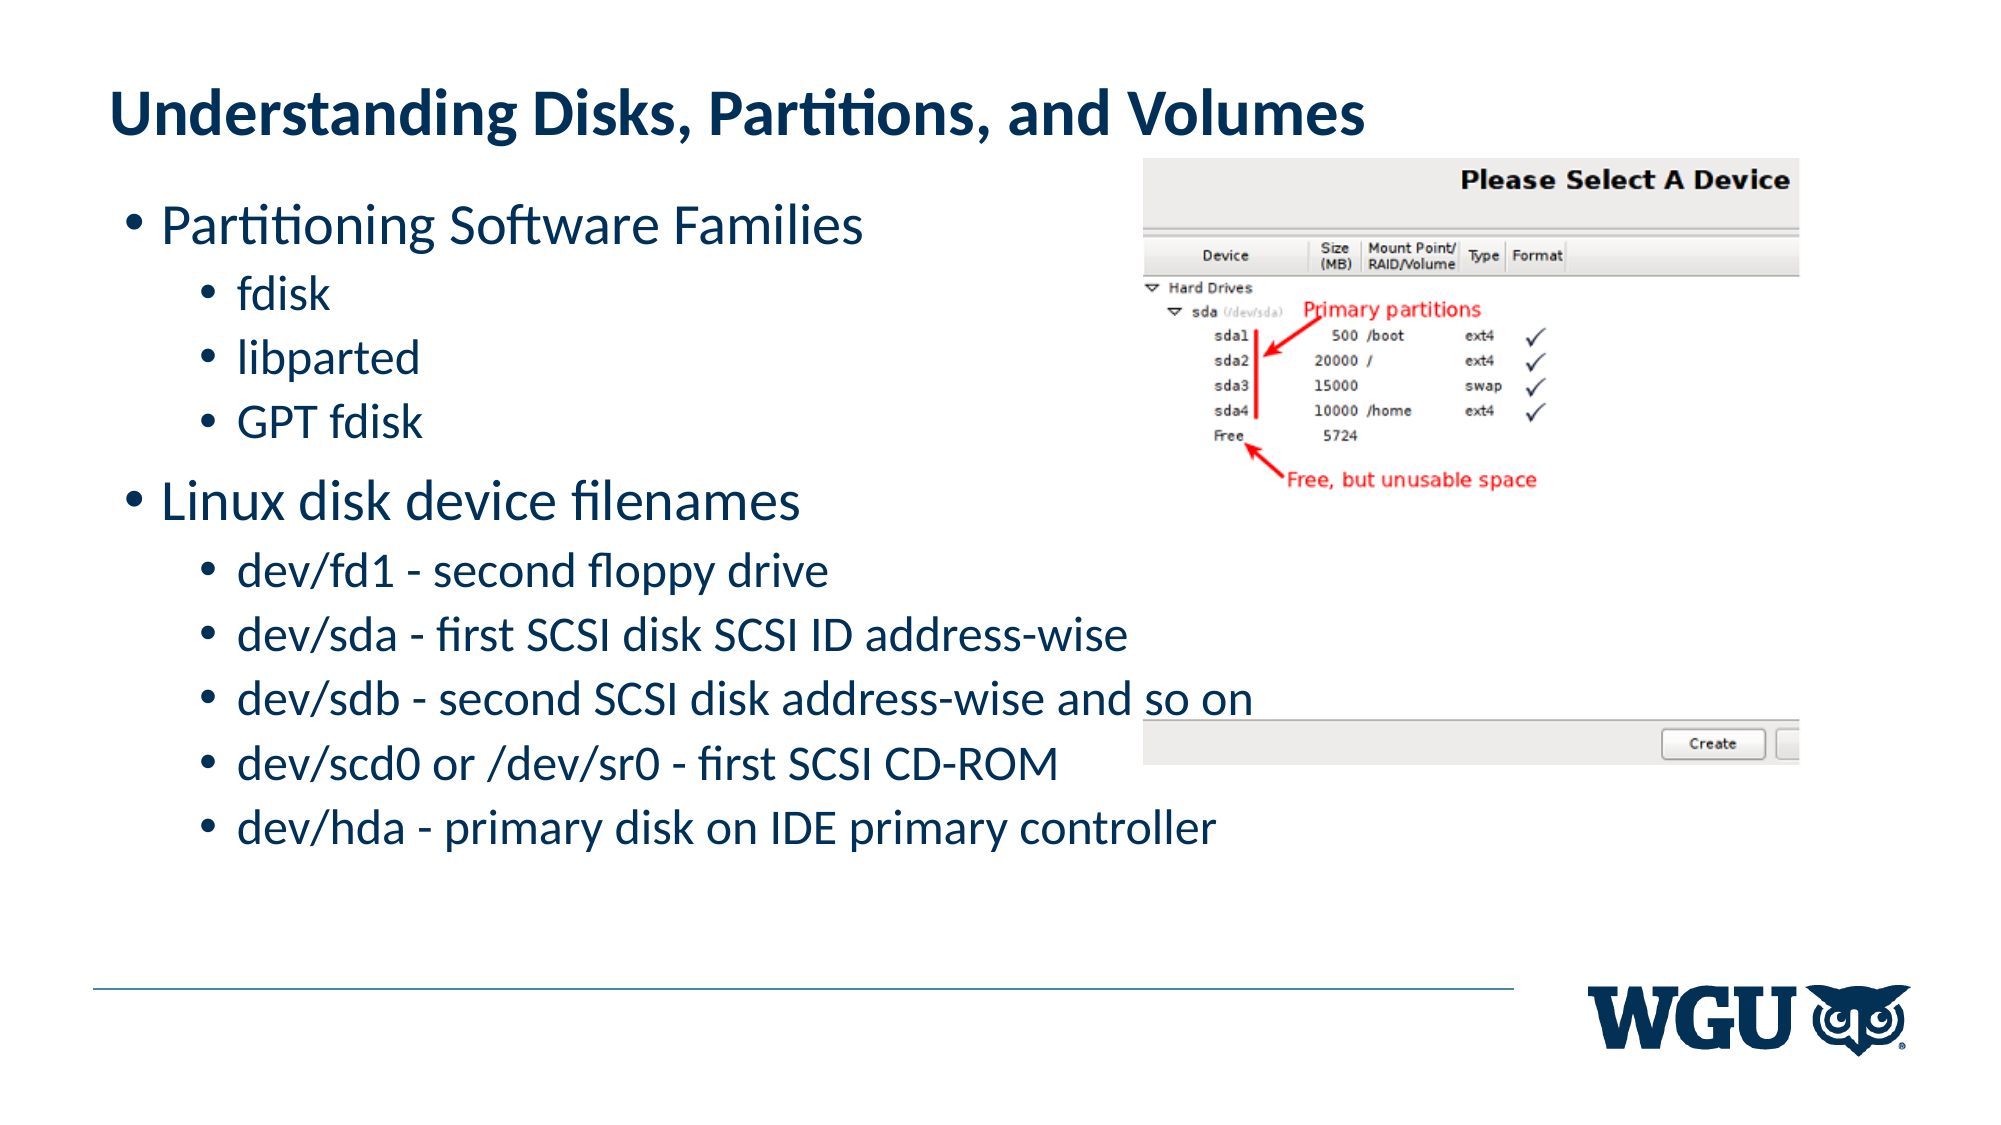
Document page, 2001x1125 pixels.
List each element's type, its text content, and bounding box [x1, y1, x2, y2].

text_box Understanding Disks, Partitions, and Volumes [94, 0, 1515, 249]
picture [1586, 984, 1912, 1057]
text_box Partitioning Software Families fdisk libparted GPT fdisk Linux disk device filenames dev/fd1 - second floppy drive dev/sda - first SCSI disk SCSI ID address-wise dev/sdb - second SCSI disk address-wise and so on dev/scd0 or /dev/sr0 - first SCSI CD-ROM dev/hda - primary disk on IDE primary controller [109, 190, 1391, 899]
picture [1143, 158, 1801, 765]
